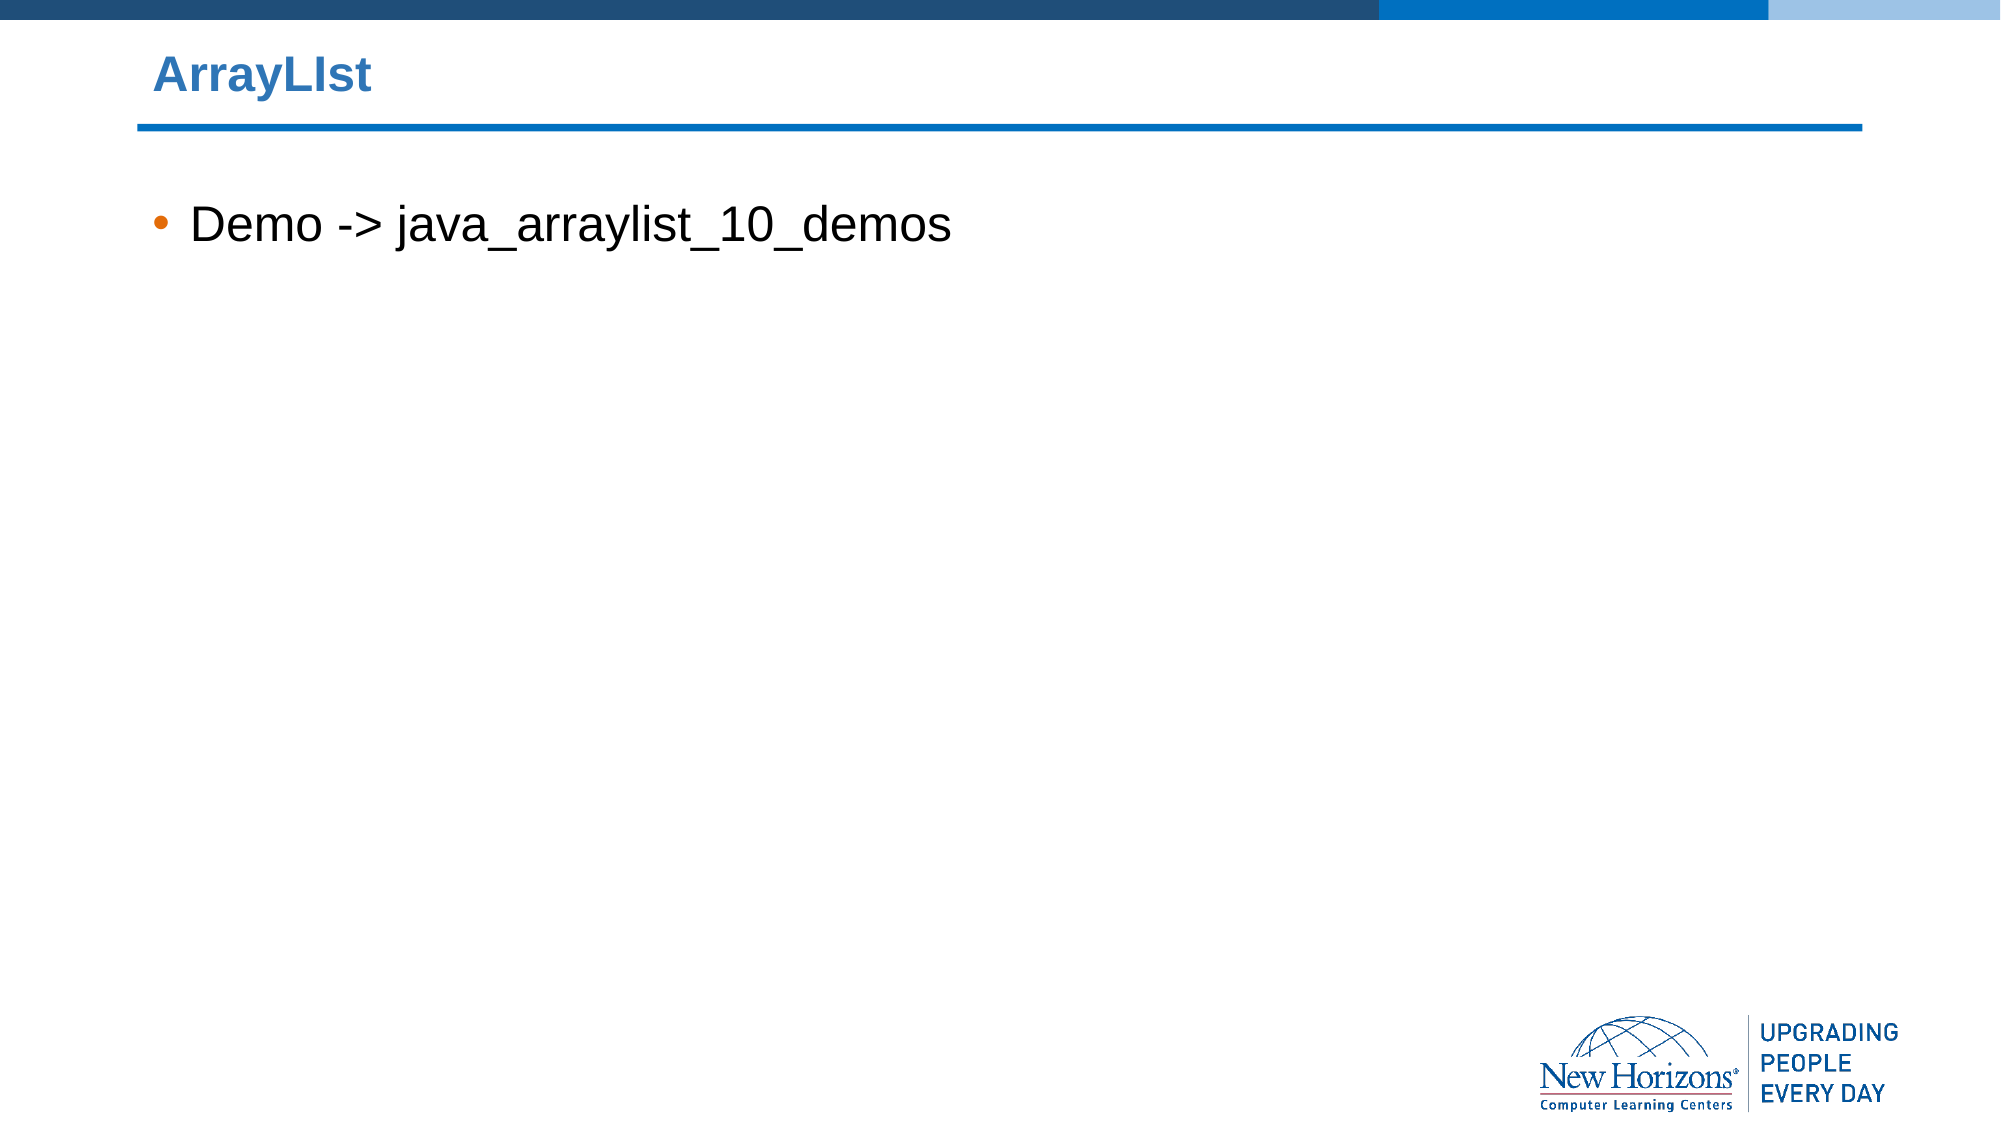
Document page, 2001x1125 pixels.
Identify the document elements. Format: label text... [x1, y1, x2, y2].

list Demo -> java_arraylist_10_demos [137, 190, 1863, 1013]
picture [1537, 1010, 1904, 1114]
title ArrayLIst [137, 36, 1863, 115]
